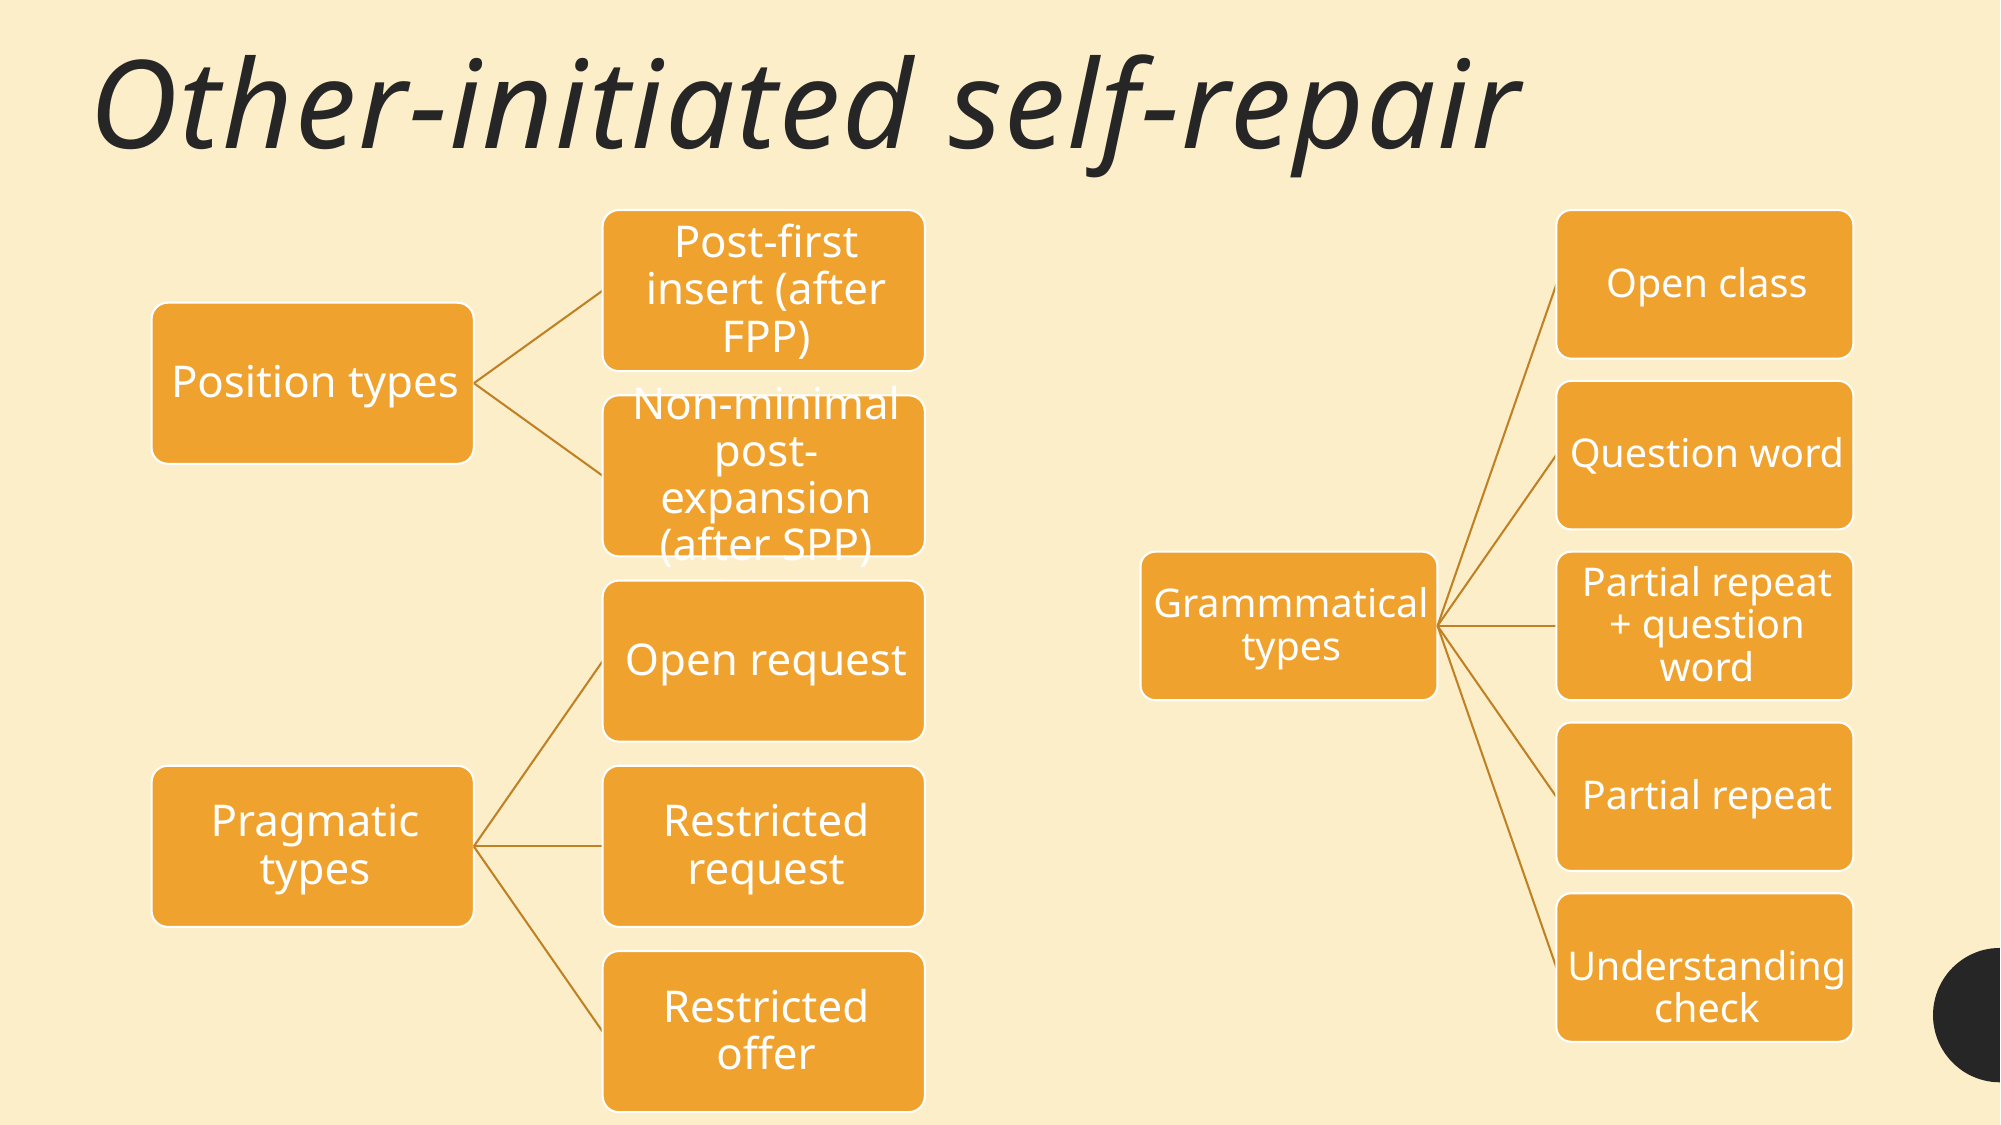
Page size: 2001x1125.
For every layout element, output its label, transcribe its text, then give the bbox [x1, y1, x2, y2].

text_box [104, 209, 972, 1113]
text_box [999, 209, 1994, 1043]
title Other-initiated self-repair [74, 35, 1882, 183]
